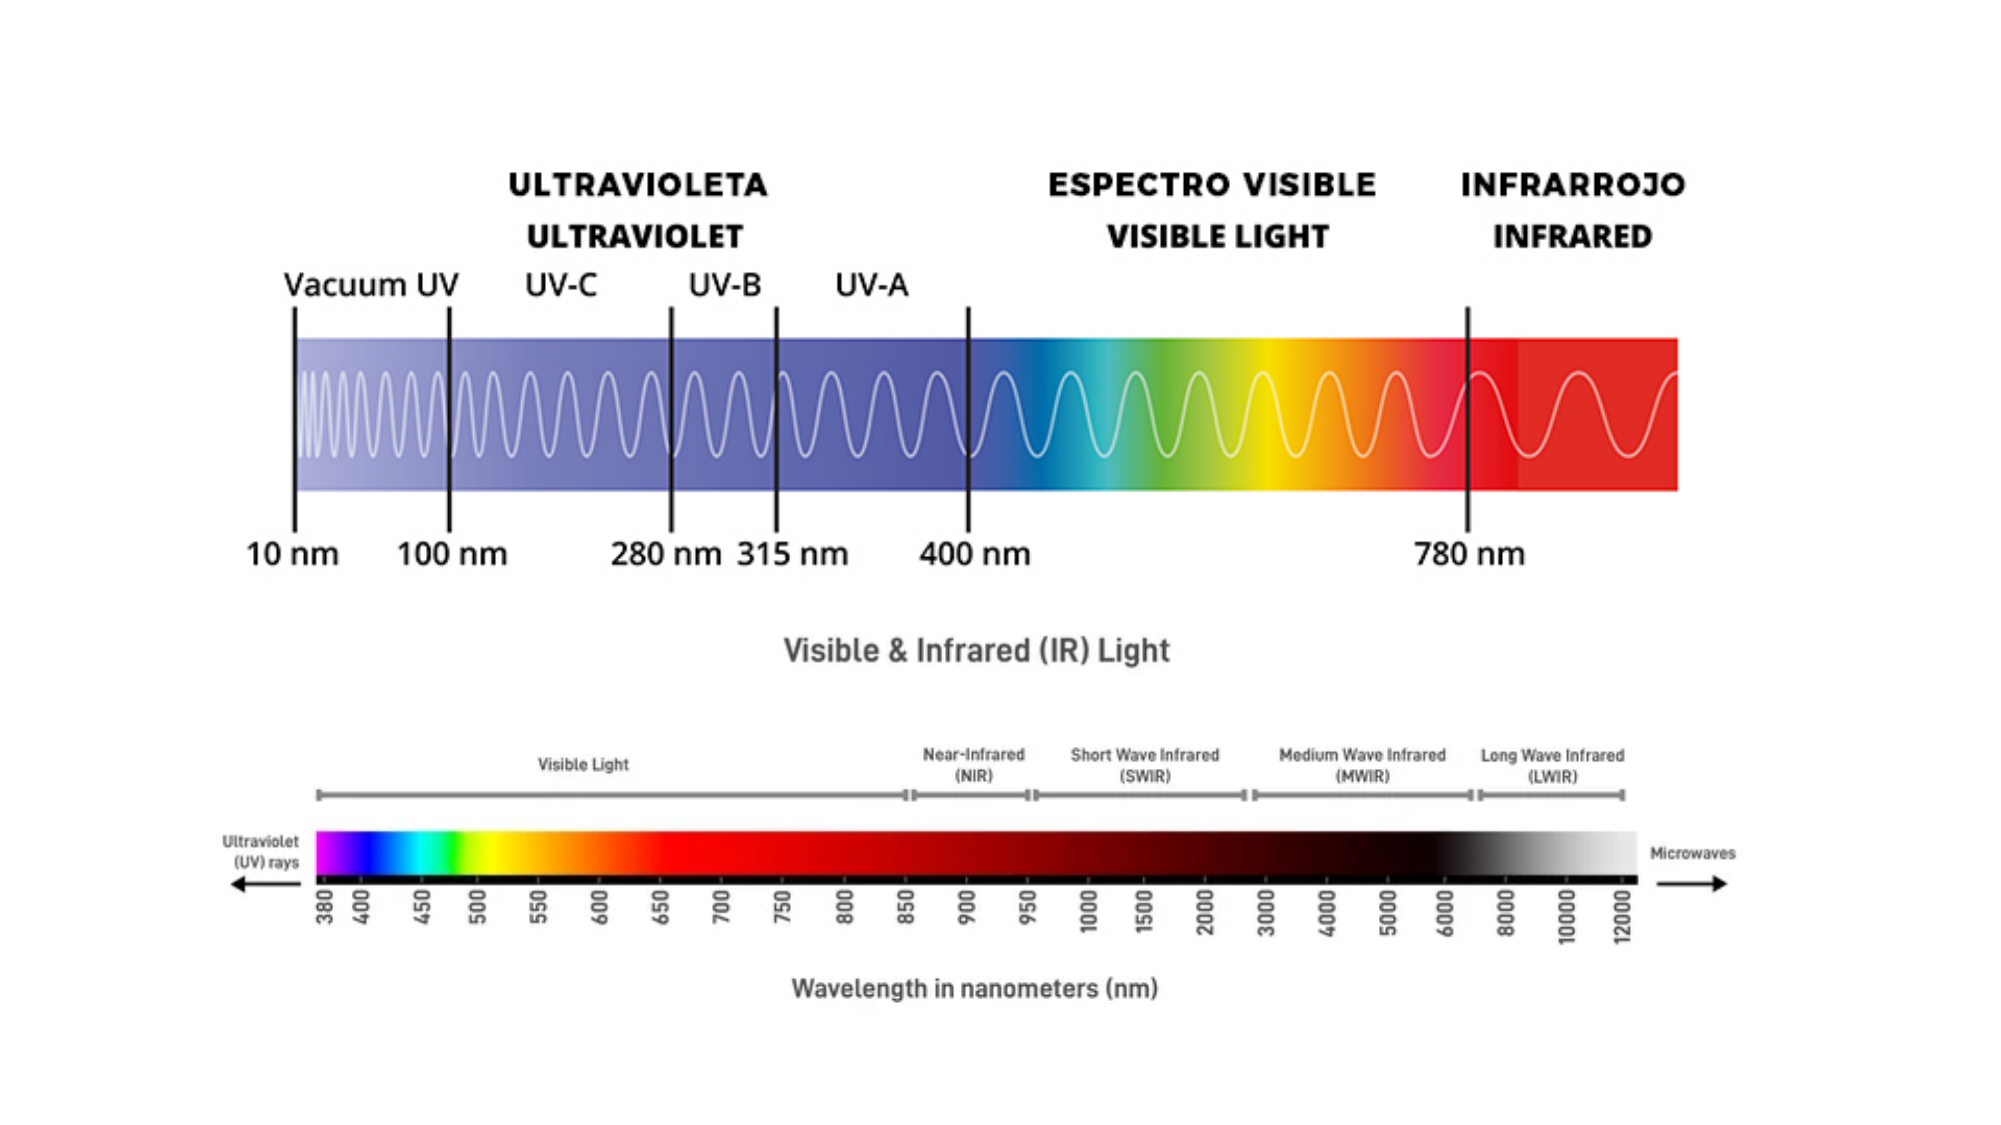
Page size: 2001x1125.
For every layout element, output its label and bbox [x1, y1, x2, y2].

picture [129, 46, 1797, 1079]
